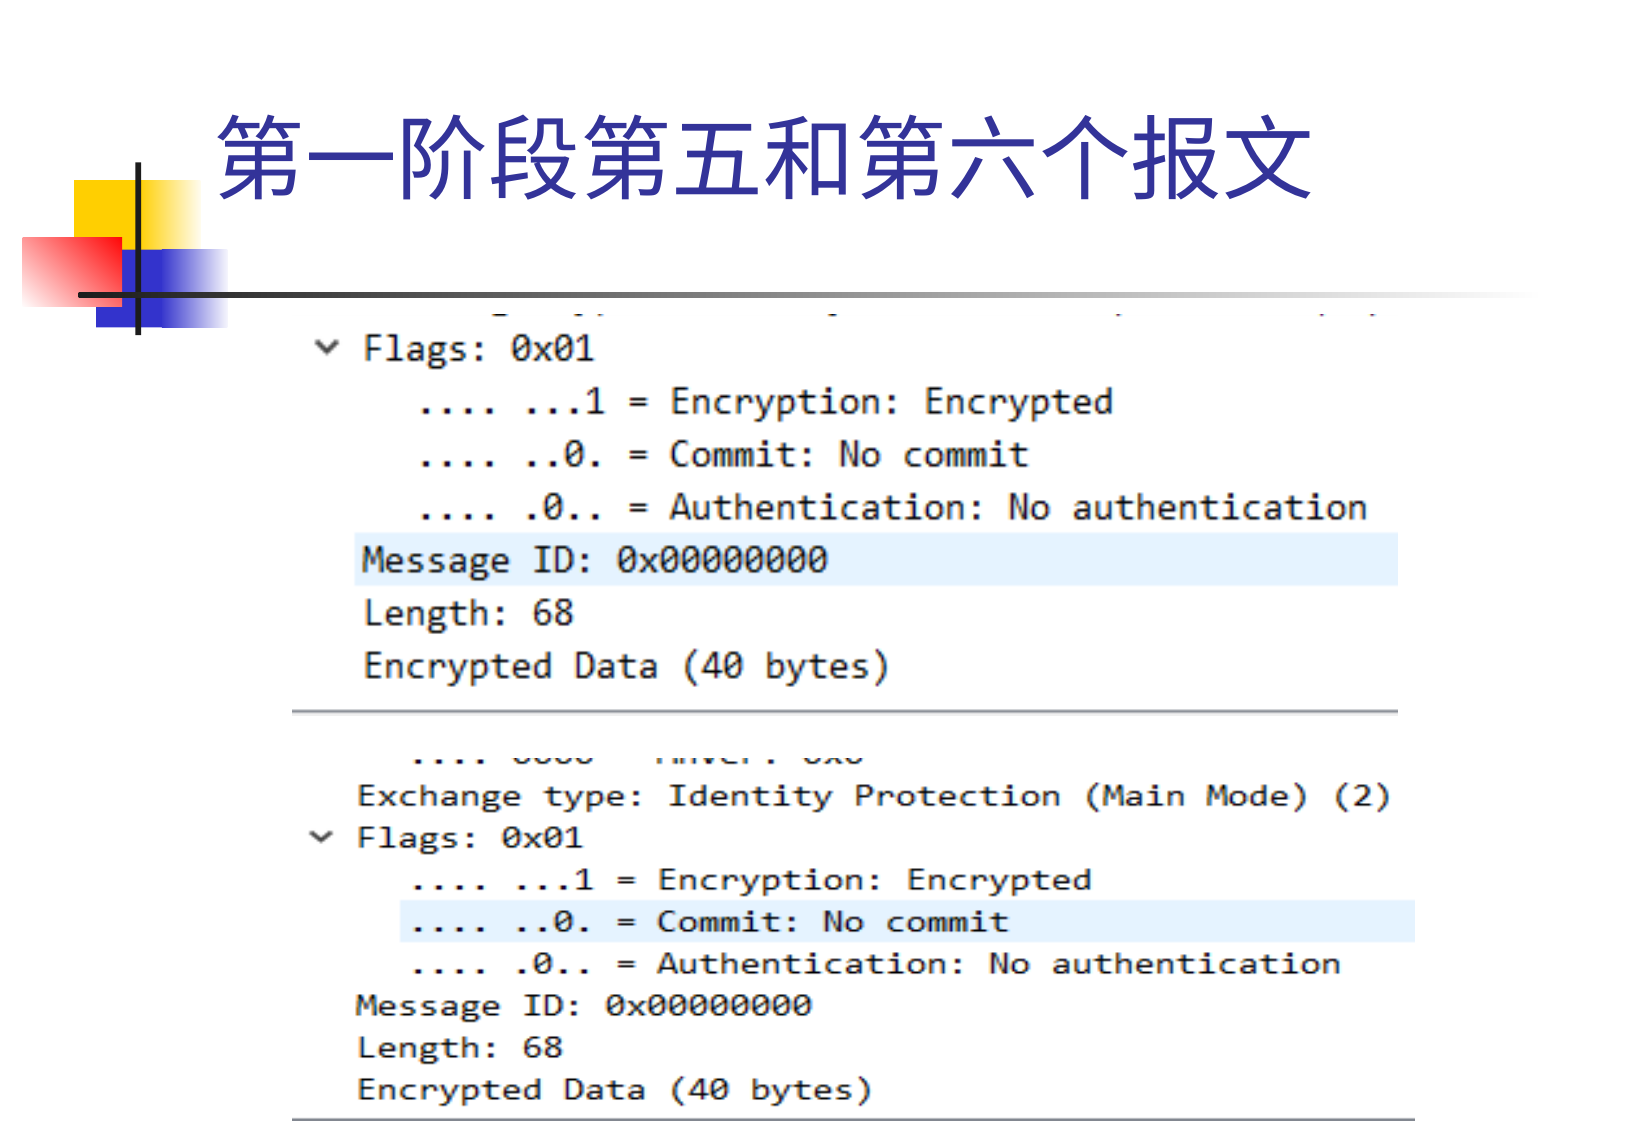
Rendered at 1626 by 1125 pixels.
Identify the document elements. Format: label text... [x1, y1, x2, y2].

picture [292, 314, 1398, 717]
picture [292, 758, 1416, 1121]
title 第一阶段第五和第六个报文 [197, 30, 1584, 219]
